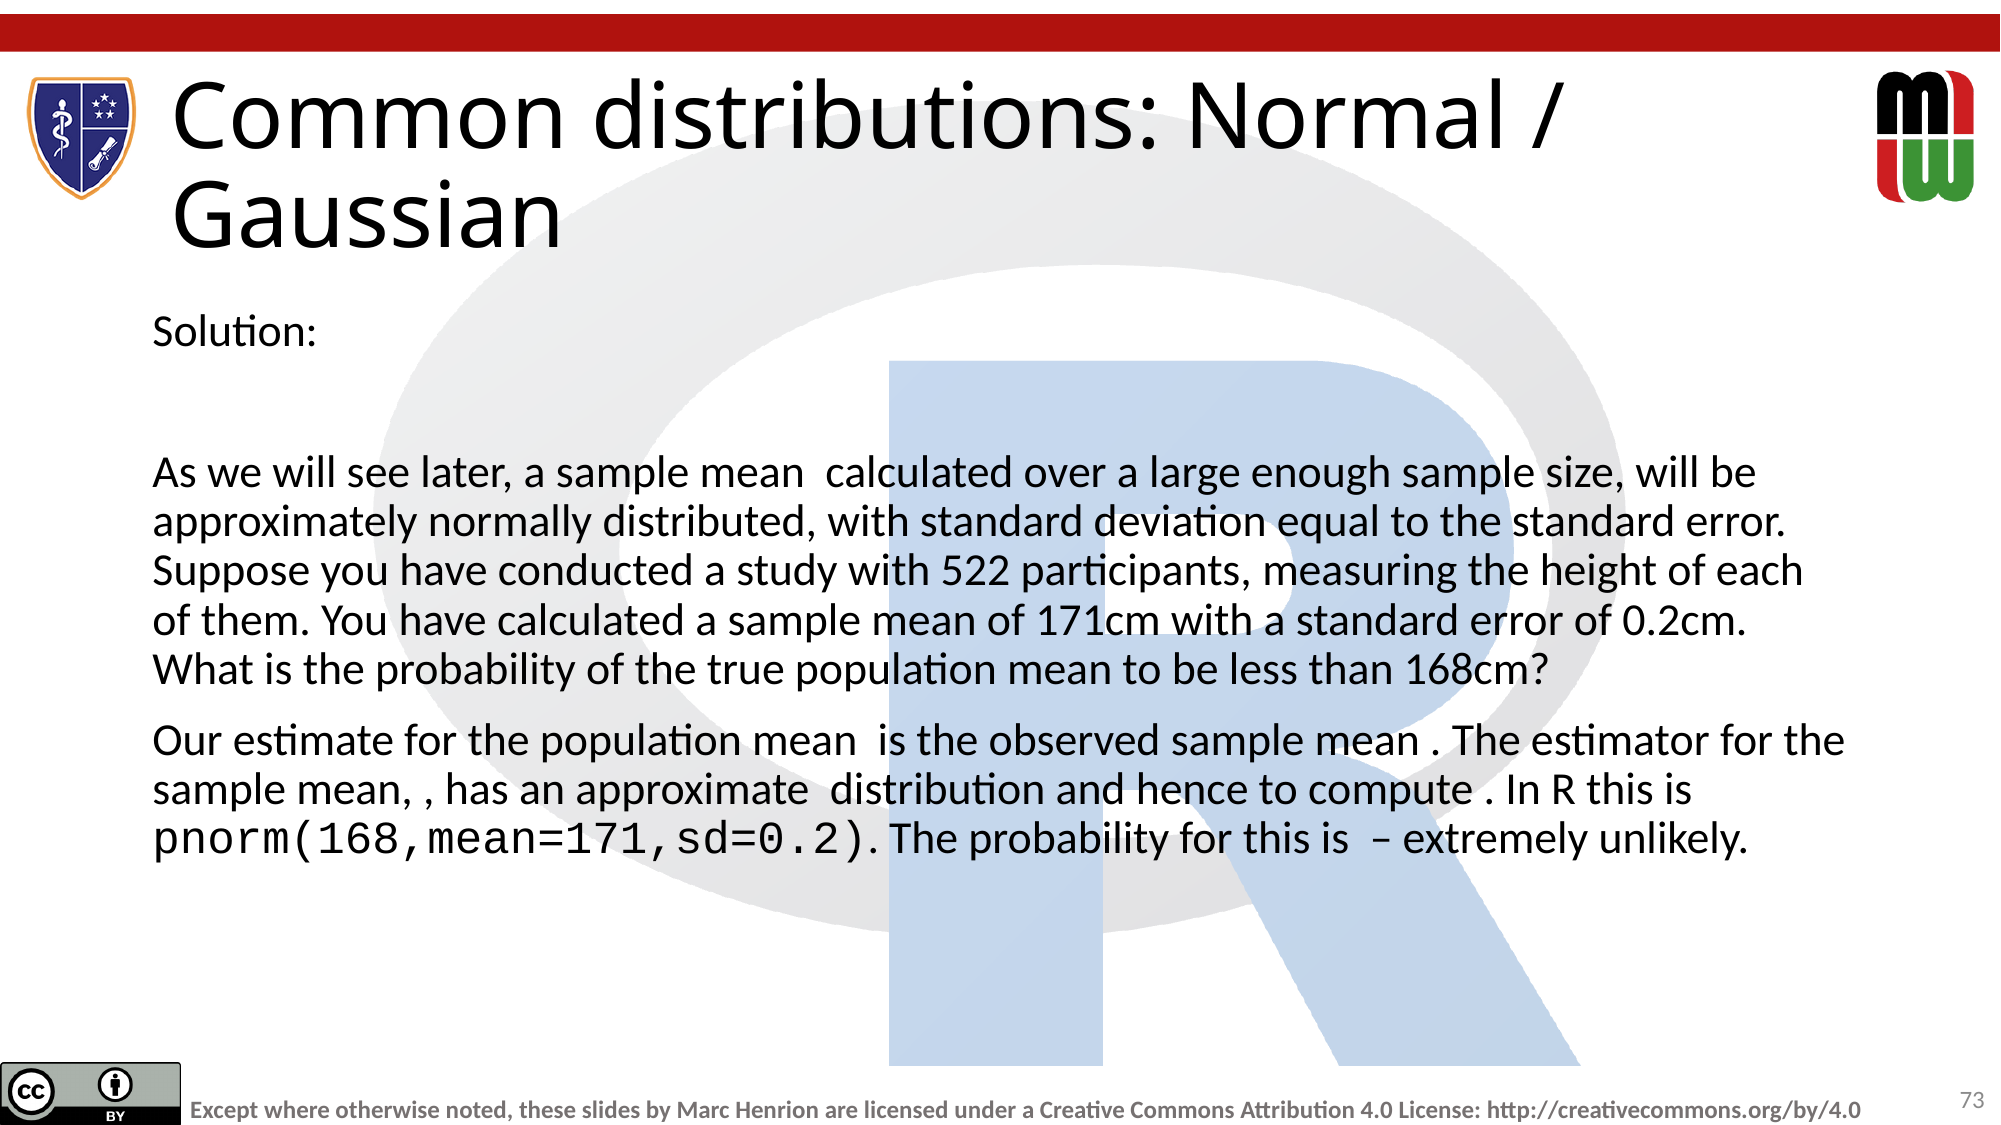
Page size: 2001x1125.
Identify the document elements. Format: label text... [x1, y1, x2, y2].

slide_number 73 [1550, 1073, 2000, 1125]
title Common distributions: Normal / Gaussian [155, 59, 1851, 278]
picture [0, 53, 161, 215]
picture [0, 1062, 181, 1125]
list Solution: As we will see later, a sample mean calculated over a large enough sample size, will be approximately normally distributed, with standard deviation equal to the standard error. Suppose you have conducted a study with 522 participants, measuring the height of each of them. You have calculated a sample mean of 171cm with a standard error of 0.2cm. What is the probability of the true population mean to be less than 168cm? Our estimate for the population mean is the observed sample mean . The estimator for the sample mean, , has an approximate distribution and hence to compute . In R this is pnorm(168,mean=171,sd=0.2). The probability for this is – extremely unlikely. [137, 299, 1863, 1066]
